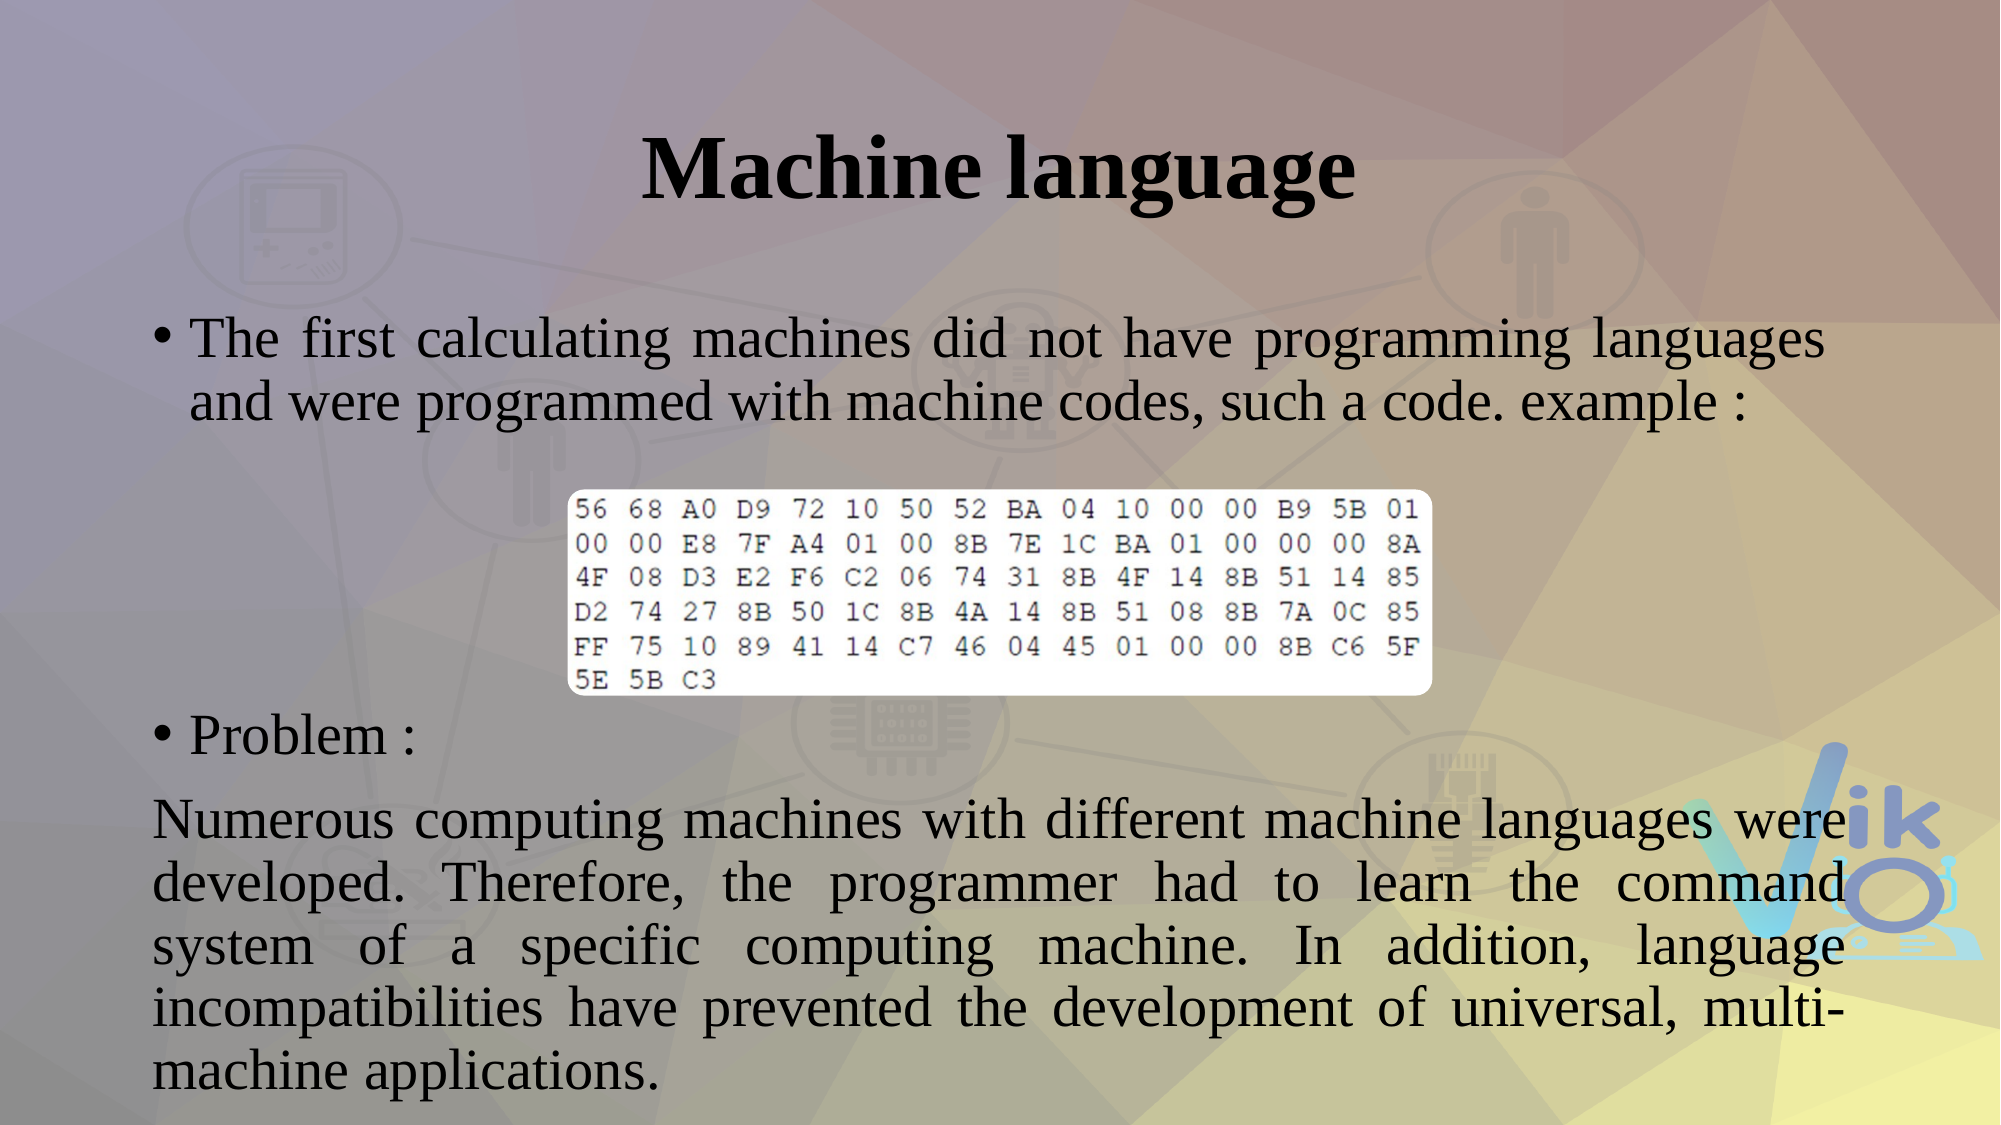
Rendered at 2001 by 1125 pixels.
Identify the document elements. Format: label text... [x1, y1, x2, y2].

picture [567, 489, 1433, 696]
list The first calculating machines did not have programming languages ​​and were programmed with machine codes, such a code. example : Problem : Numerous computing machines with different machine languages ​​were developed. Therefore, the programmer had to learn the command system of a specific computing machine. In addition, language incompatibilities have prevented the development of universal, multi-machine applications. [137, 299, 1863, 1113]
title Machine language [137, 59, 1863, 278]
